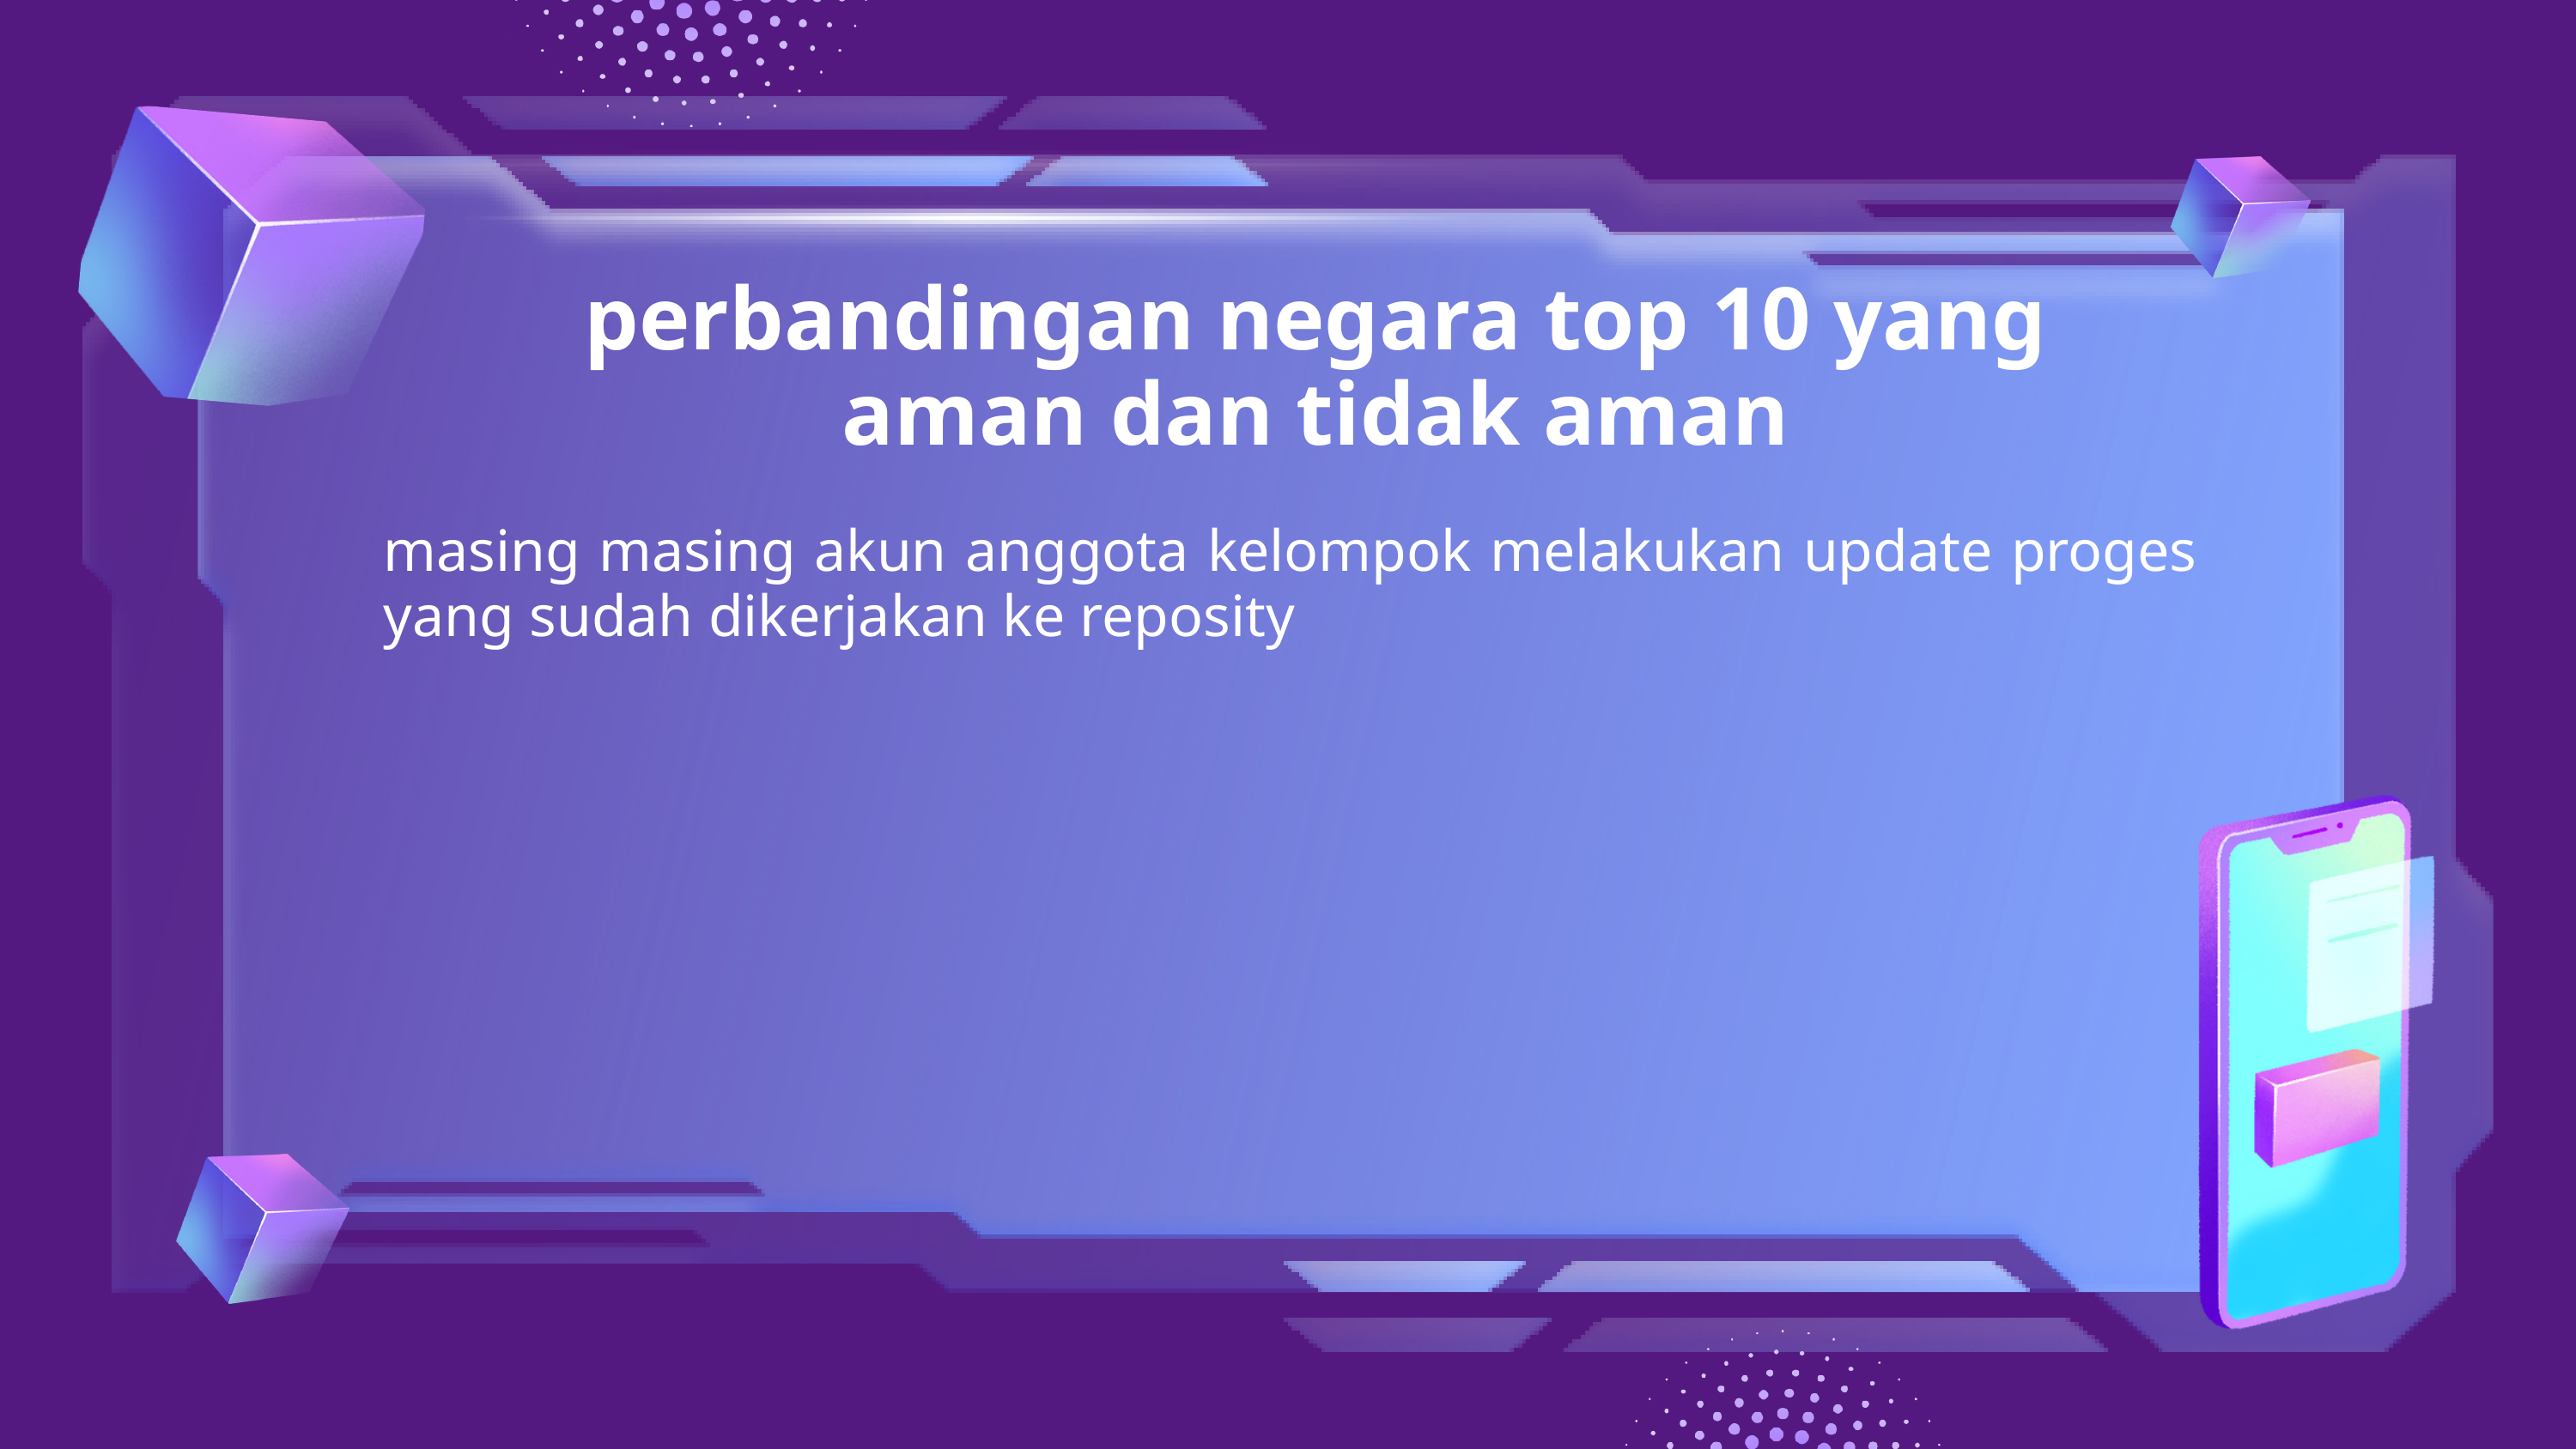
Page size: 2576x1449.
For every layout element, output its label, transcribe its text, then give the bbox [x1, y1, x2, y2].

text_box [2169, 156, 2312, 278]
text_box [82, 96, 2494, 1352]
text_box masing masing akun anggota kelompok melakukan update proges yang sudah dikerjakan ke reposity [383, 517, 2199, 648]
text_box perbandingan negara top 10 yang aman dan tidak aman [506, 271, 2127, 463]
text_box [506, 0, 880, 128]
text_box [2198, 795, 2435, 1331]
text_box [1617, 1330, 1952, 1449]
text_box [174, 1154, 350, 1304]
text_box [197, 156, 2379, 1292]
text_box [70, 100, 433, 419]
